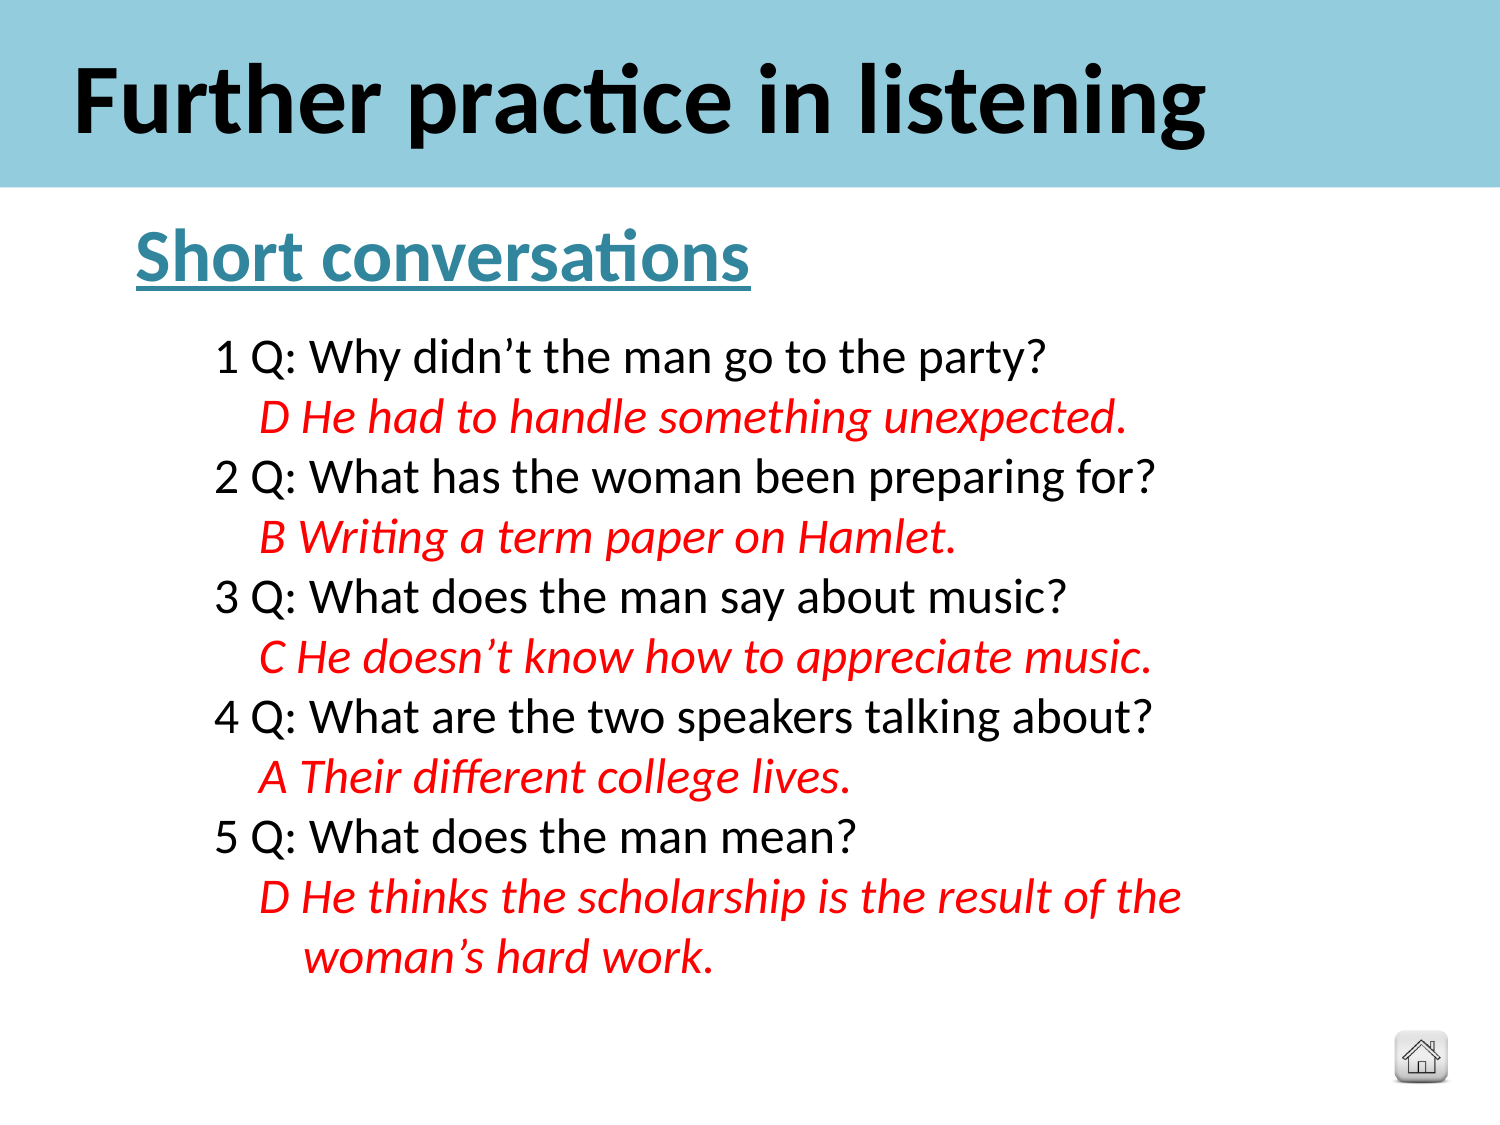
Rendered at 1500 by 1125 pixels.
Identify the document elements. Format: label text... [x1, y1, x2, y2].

text_box Further practice in listening [0, 0, 1500, 190]
text_box Short conversations [120, 199, 766, 304]
text_box 1 Q: Why didn’t the man go to the party? D He had to handle something unexpected. 2 Q: What has the woman been preparing for? B Writing a term paper on Hamlet. 3 Q: What does the man say about music? C He doesn’t know how to appreciate music. 4 Q: What are the two speakers talking about? A Their different college lives. 5 Q: What does the man mean? D He thinks the scholarship is the result of the woman’s hard work. [199, 316, 1360, 1125]
picture [1382, 1019, 1460, 1097]
